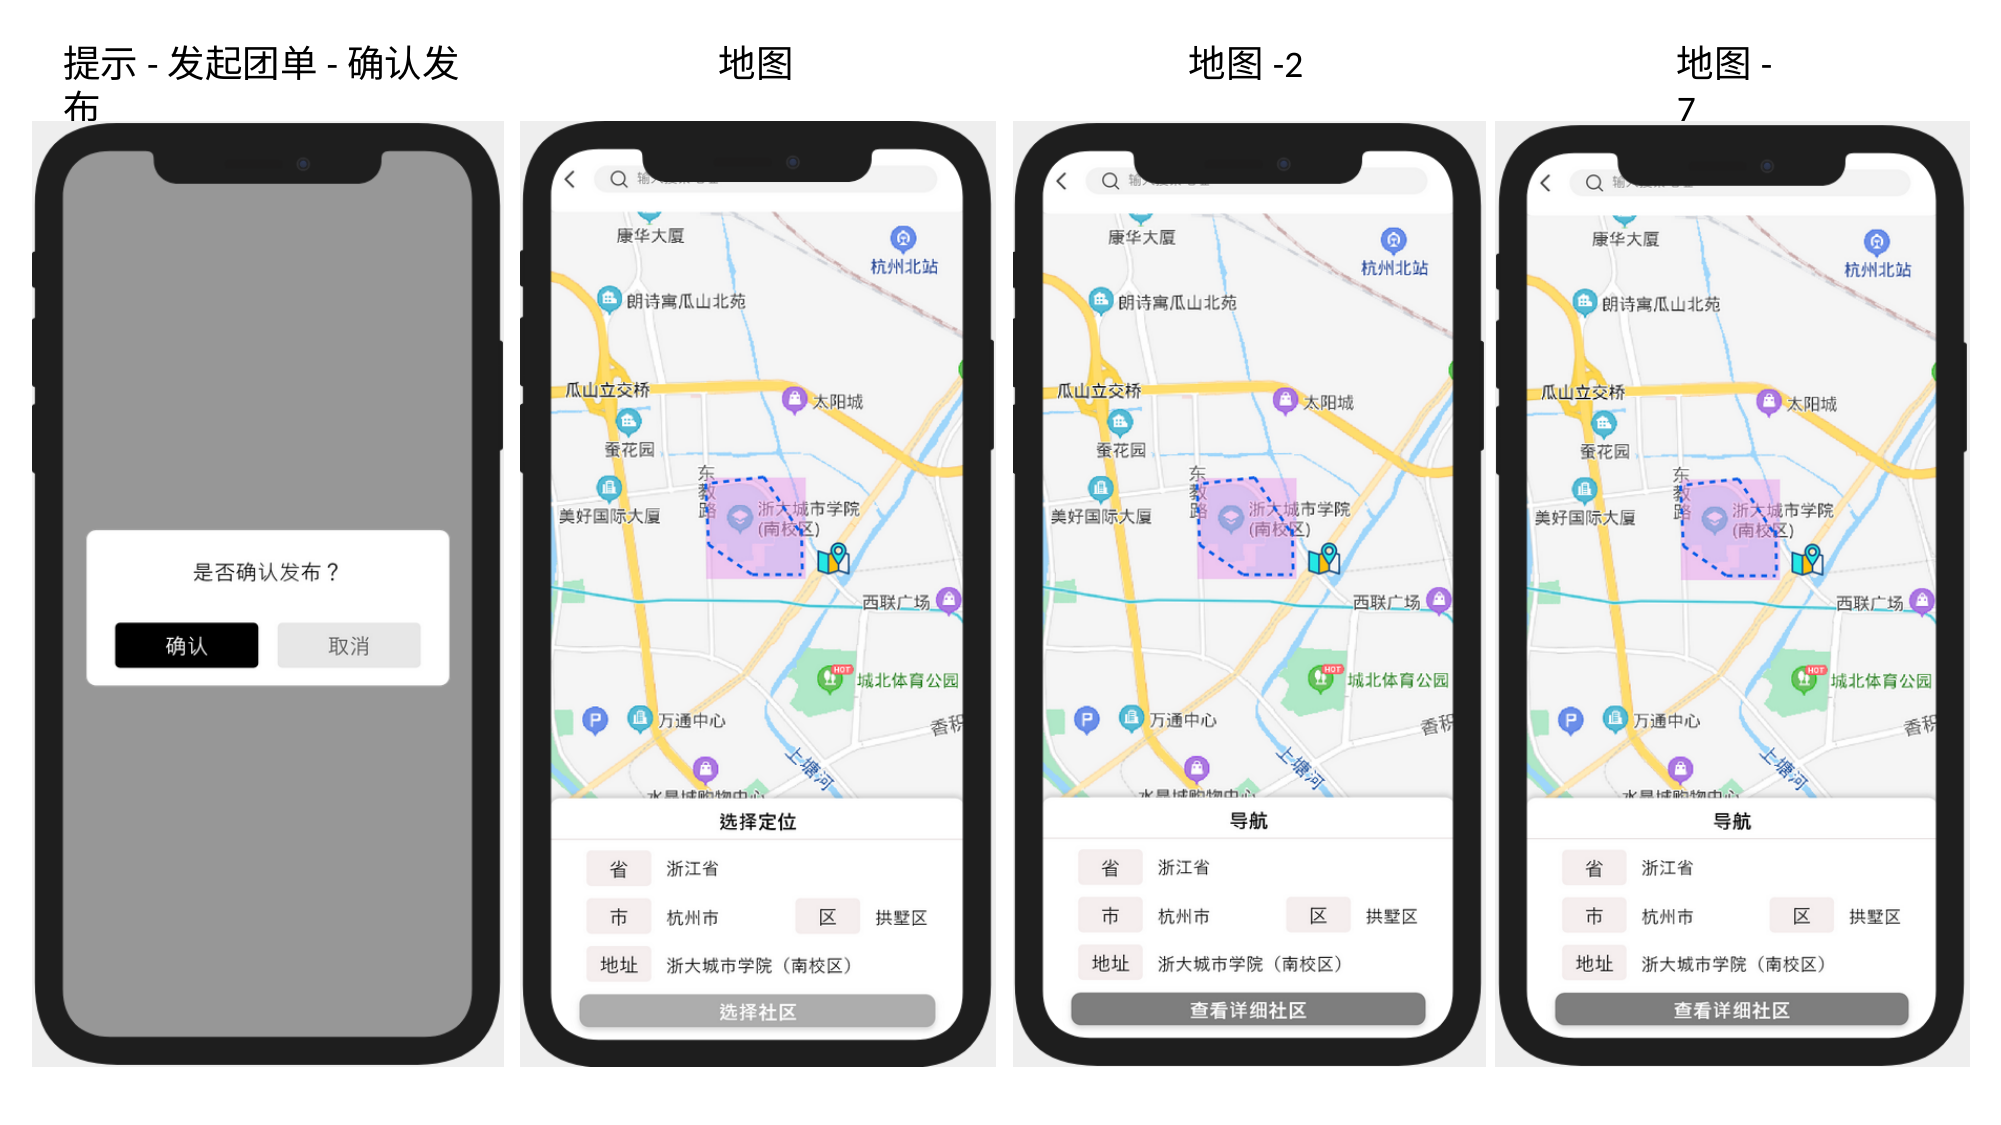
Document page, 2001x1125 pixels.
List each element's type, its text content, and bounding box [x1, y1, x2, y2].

picture [32, 121, 504, 1067]
picture [1495, 121, 1970, 1067]
text_box 地图-7 [1662, 32, 1804, 121]
text_box 地图 [704, 32, 813, 93]
text_box 地图-2 [1174, 32, 1324, 93]
picture [520, 121, 996, 1067]
text_box 提示-发起团单-确认发布 [48, 32, 488, 121]
picture [1013, 121, 1486, 1067]
